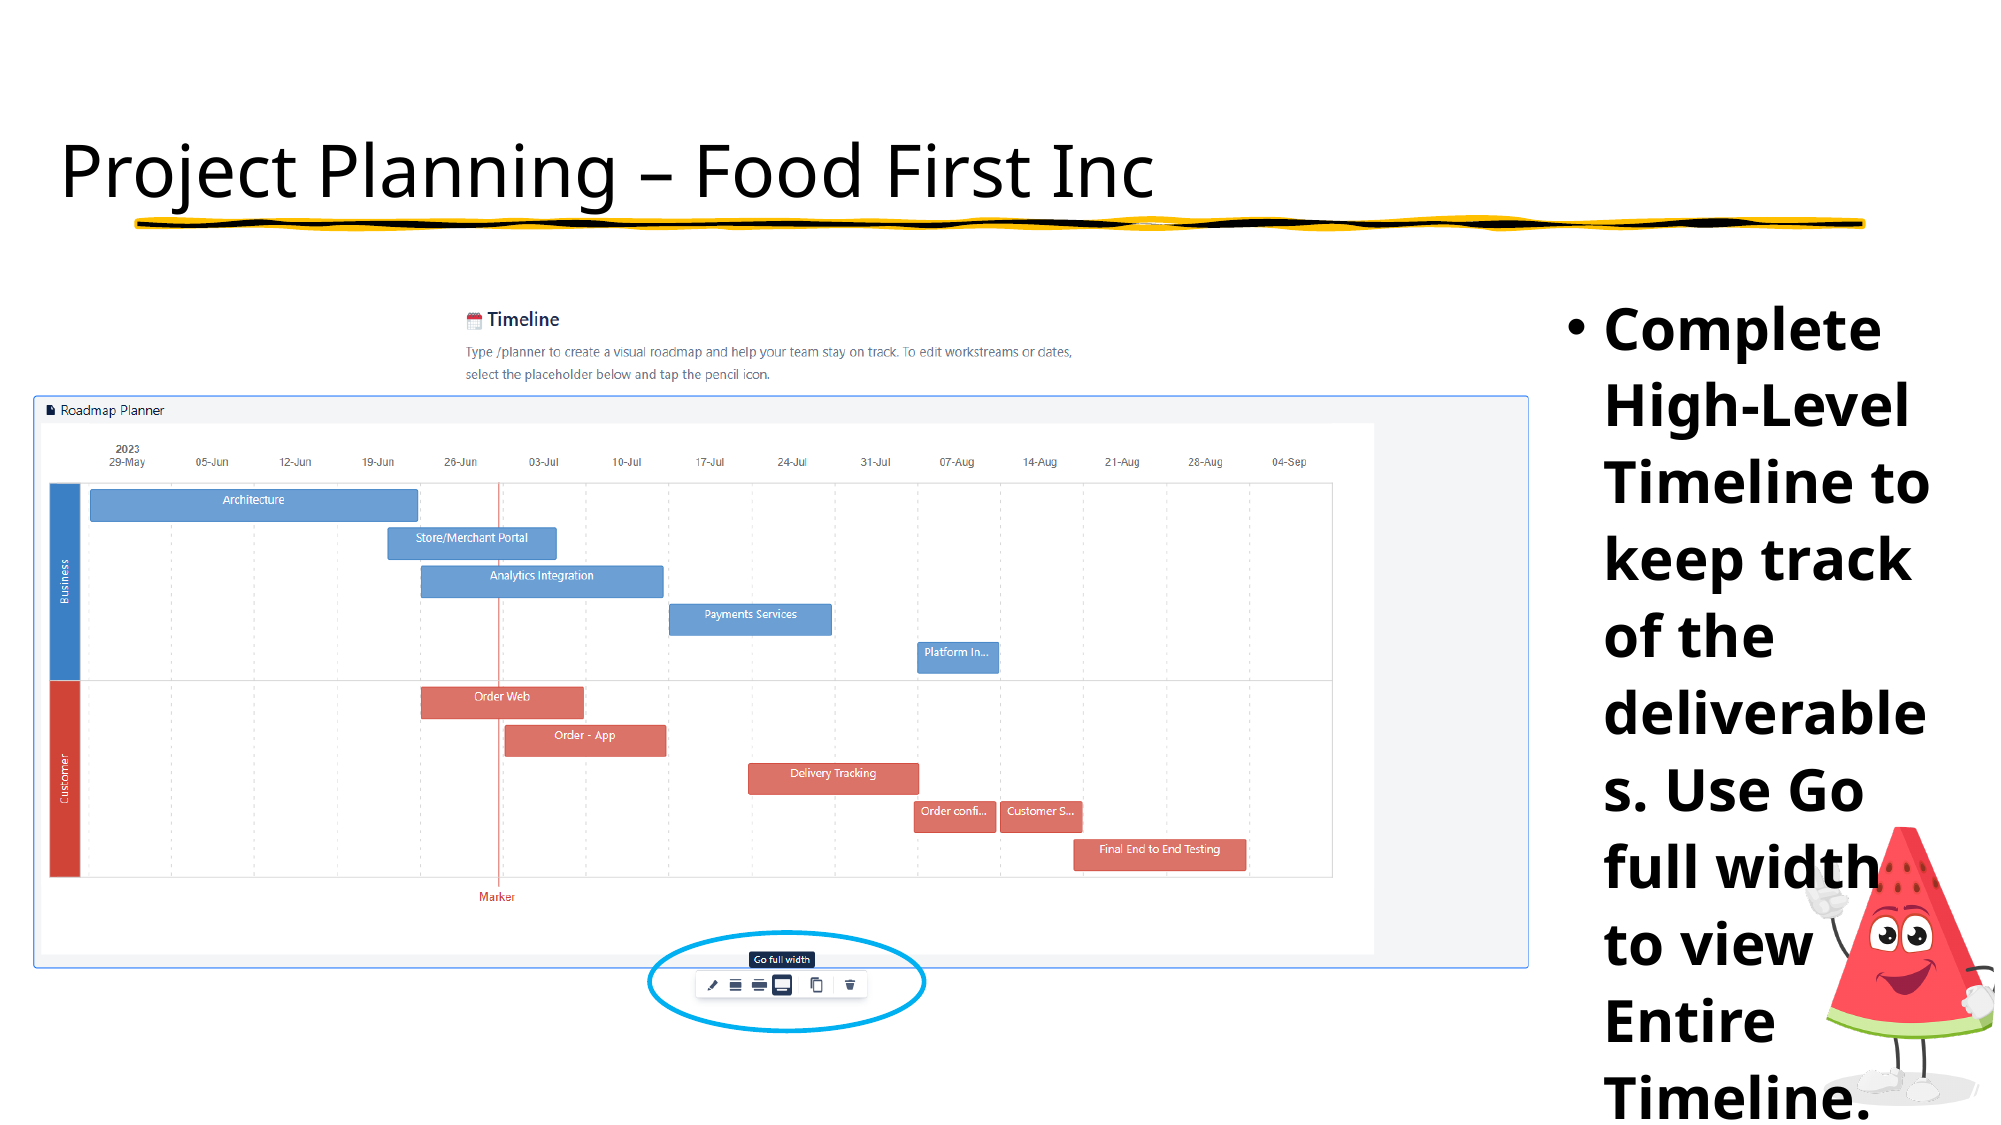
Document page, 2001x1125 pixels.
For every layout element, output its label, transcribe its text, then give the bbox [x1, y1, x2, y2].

list Complete High-Level Timeline to keep track of the deliverables. Use Go full width to view Entire Timeline. [1551, 277, 1956, 1066]
picture [22, 285, 1552, 1046]
picture [1805, 838, 1995, 1106]
title Project Planning – Food First Inc [44, 59, 1956, 278]
